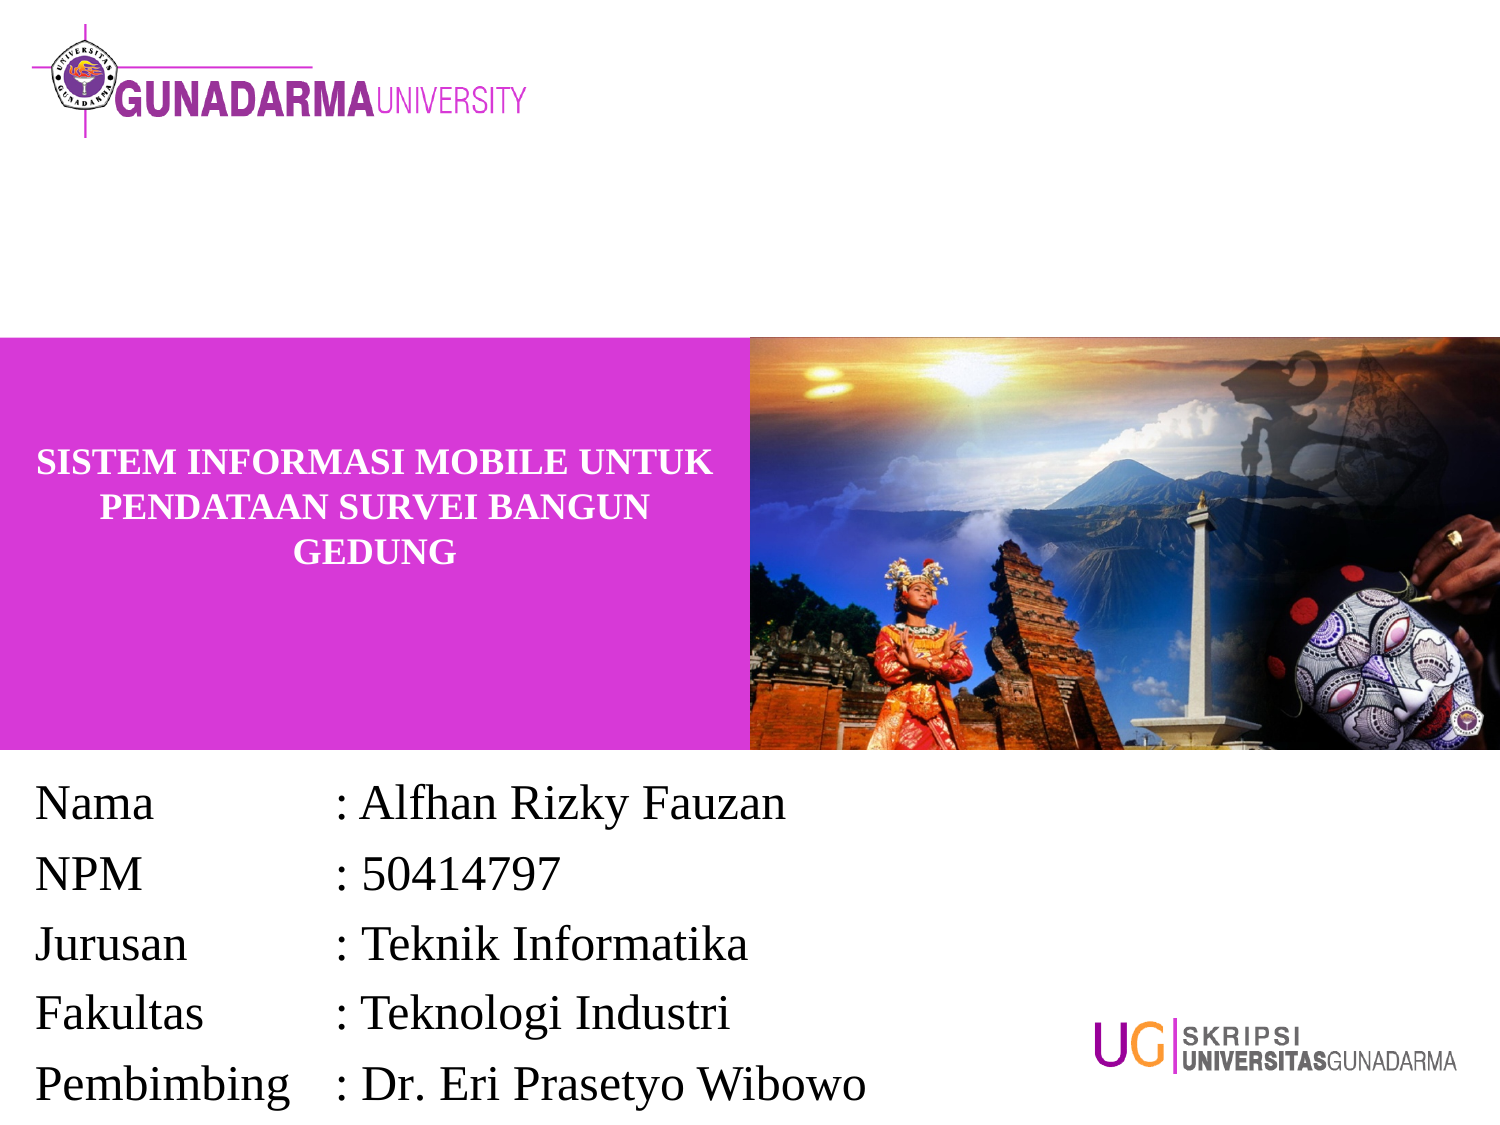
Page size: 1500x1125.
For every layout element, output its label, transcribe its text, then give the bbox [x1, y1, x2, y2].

picture [12, 24, 538, 138]
subtitle Nama : Alfhan Rizky Fauzan NPM : 50414797 Jurusan : Teknik Informatika Fakultas : Teknologi Industri Pembimbing : Dr. Eri Prasetyo Wibowo [19, 762, 1495, 1125]
picture [750, 337, 1500, 750]
title SISTEM INFORMASI MOBILE UNTUK PENDATAAN SURVEI BANGUN GEDUNG [12, 337, 738, 763]
